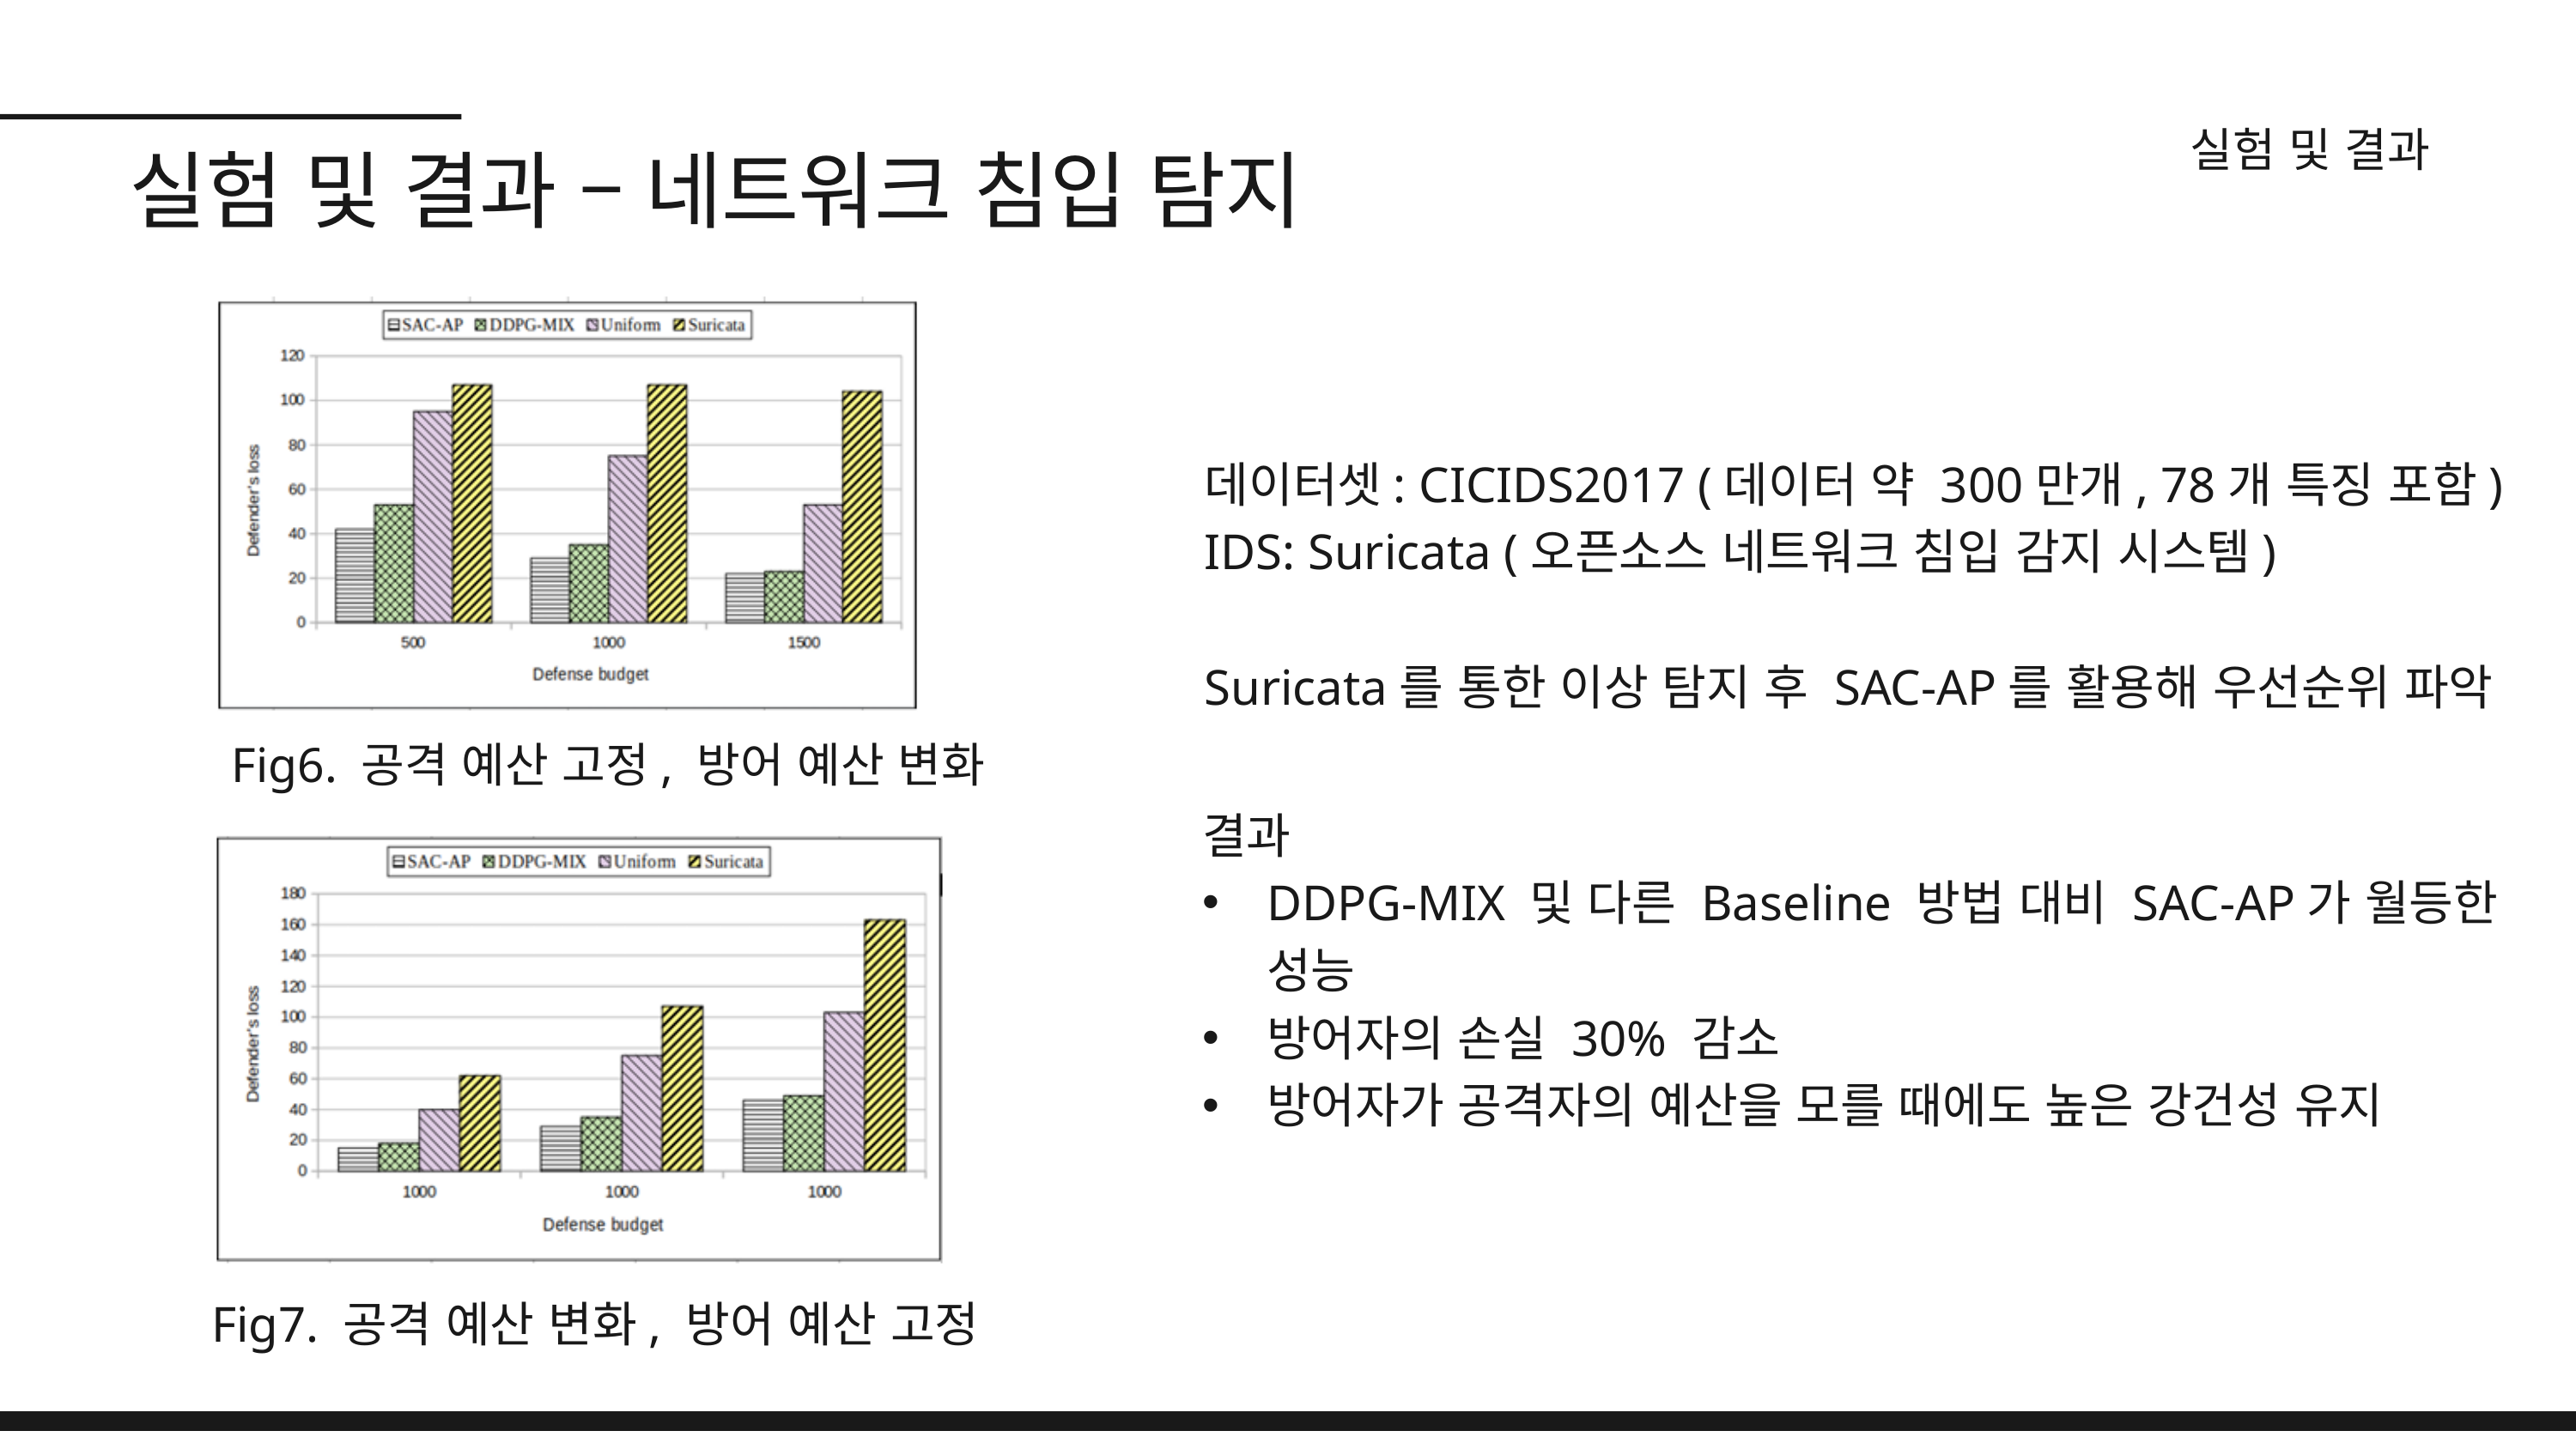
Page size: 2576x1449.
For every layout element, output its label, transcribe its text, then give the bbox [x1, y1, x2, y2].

picture [214, 827, 945, 1267]
text_box Fig6. 공격 예산 고정, 방어 예산 변화 [231, 724, 1606, 860]
text_box Fig7. 공격 예산 변화, 방어 예산 고정 [211, 1283, 1586, 1411]
text_box 실험 및 결과 – 네트워크 침입 탐지 [128, 121, 1428, 239]
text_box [0, 1412, 2576, 1430]
text_box 데이터셋: CICIDS2017 (데이터 약 300만개, 78개 특징 포함) IDS: Suricata (오픈소스 네트워크 침입 감지 시스템) Suricata를 통한 이상 탐지 후 SAC-AP를 활용해 우선순위 파악 [1204, 444, 2576, 783]
picture [214, 295, 919, 712]
text_box 실험 및 결과 [1884, 111, 2432, 177]
text_box 결과 DDPG-MIX 및 다른 Baseline 방법 대비 SAC-AP가 월등한 성능 방어자의 손실 30% 감소 방어자가 공격자의 예산을 모를 때에도 높은 강건성 유지 [1202, 795, 2576, 1134]
